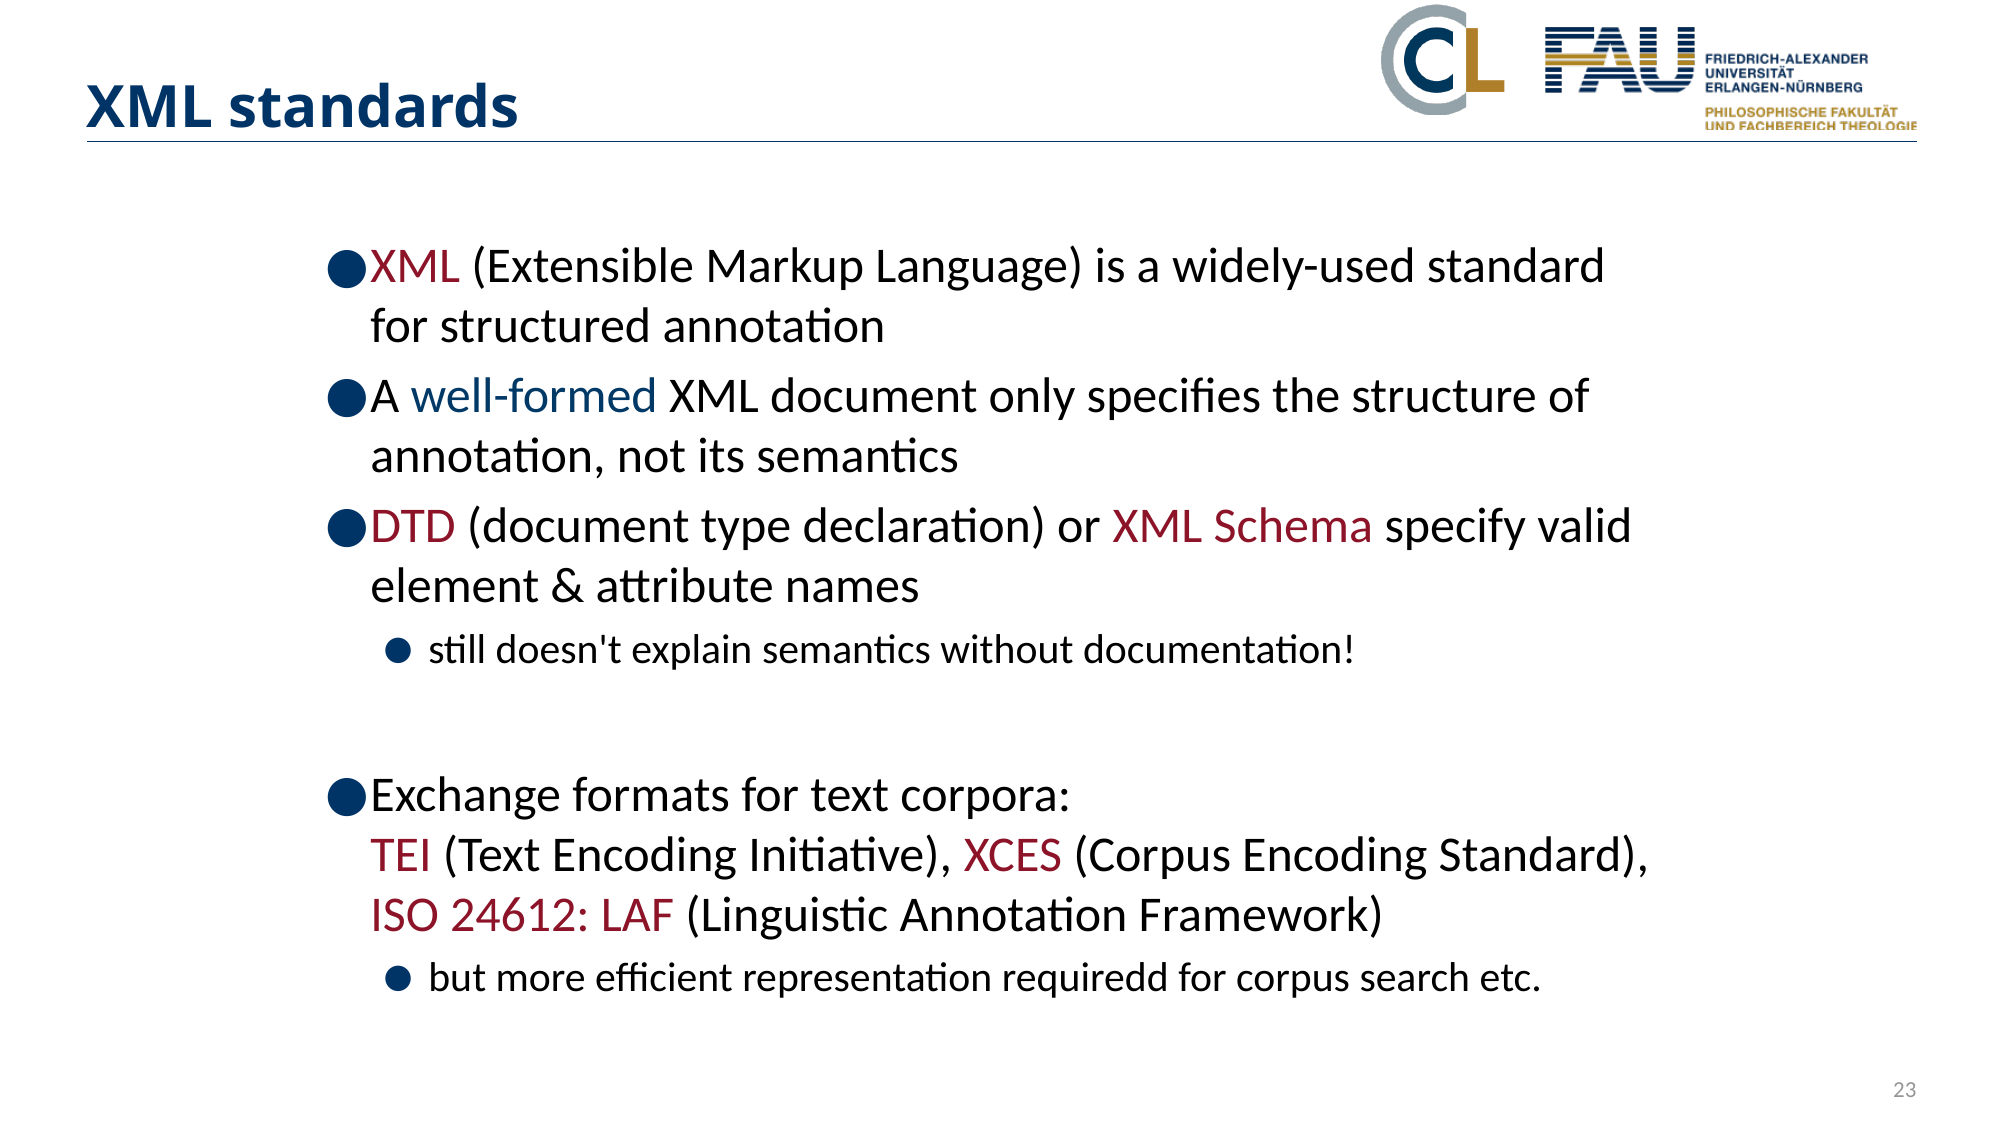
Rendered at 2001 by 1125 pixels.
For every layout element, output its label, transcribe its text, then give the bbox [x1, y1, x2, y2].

title XML standards [86, 20, 1354, 139]
list XML (Extensible Markup Language) is a widely-used standard for structured annotation A well-formed XML document only specifies the structure of annotation, not its semantics DTD (document type declaration) or XML Schema specify valid element & attribute names still doesn't explain semantics without documentation! Exchange formats for text corpora: TEI (Text Encoding Initiative), XCES (Corpus Encoding Standard), ISO 24612: LAF (Linguistic Annotation Framework) but more efficient representation requiredd for corpus search etc. [324, 232, 1675, 1064]
slide_number 23 [1818, 1051, 1917, 1125]
